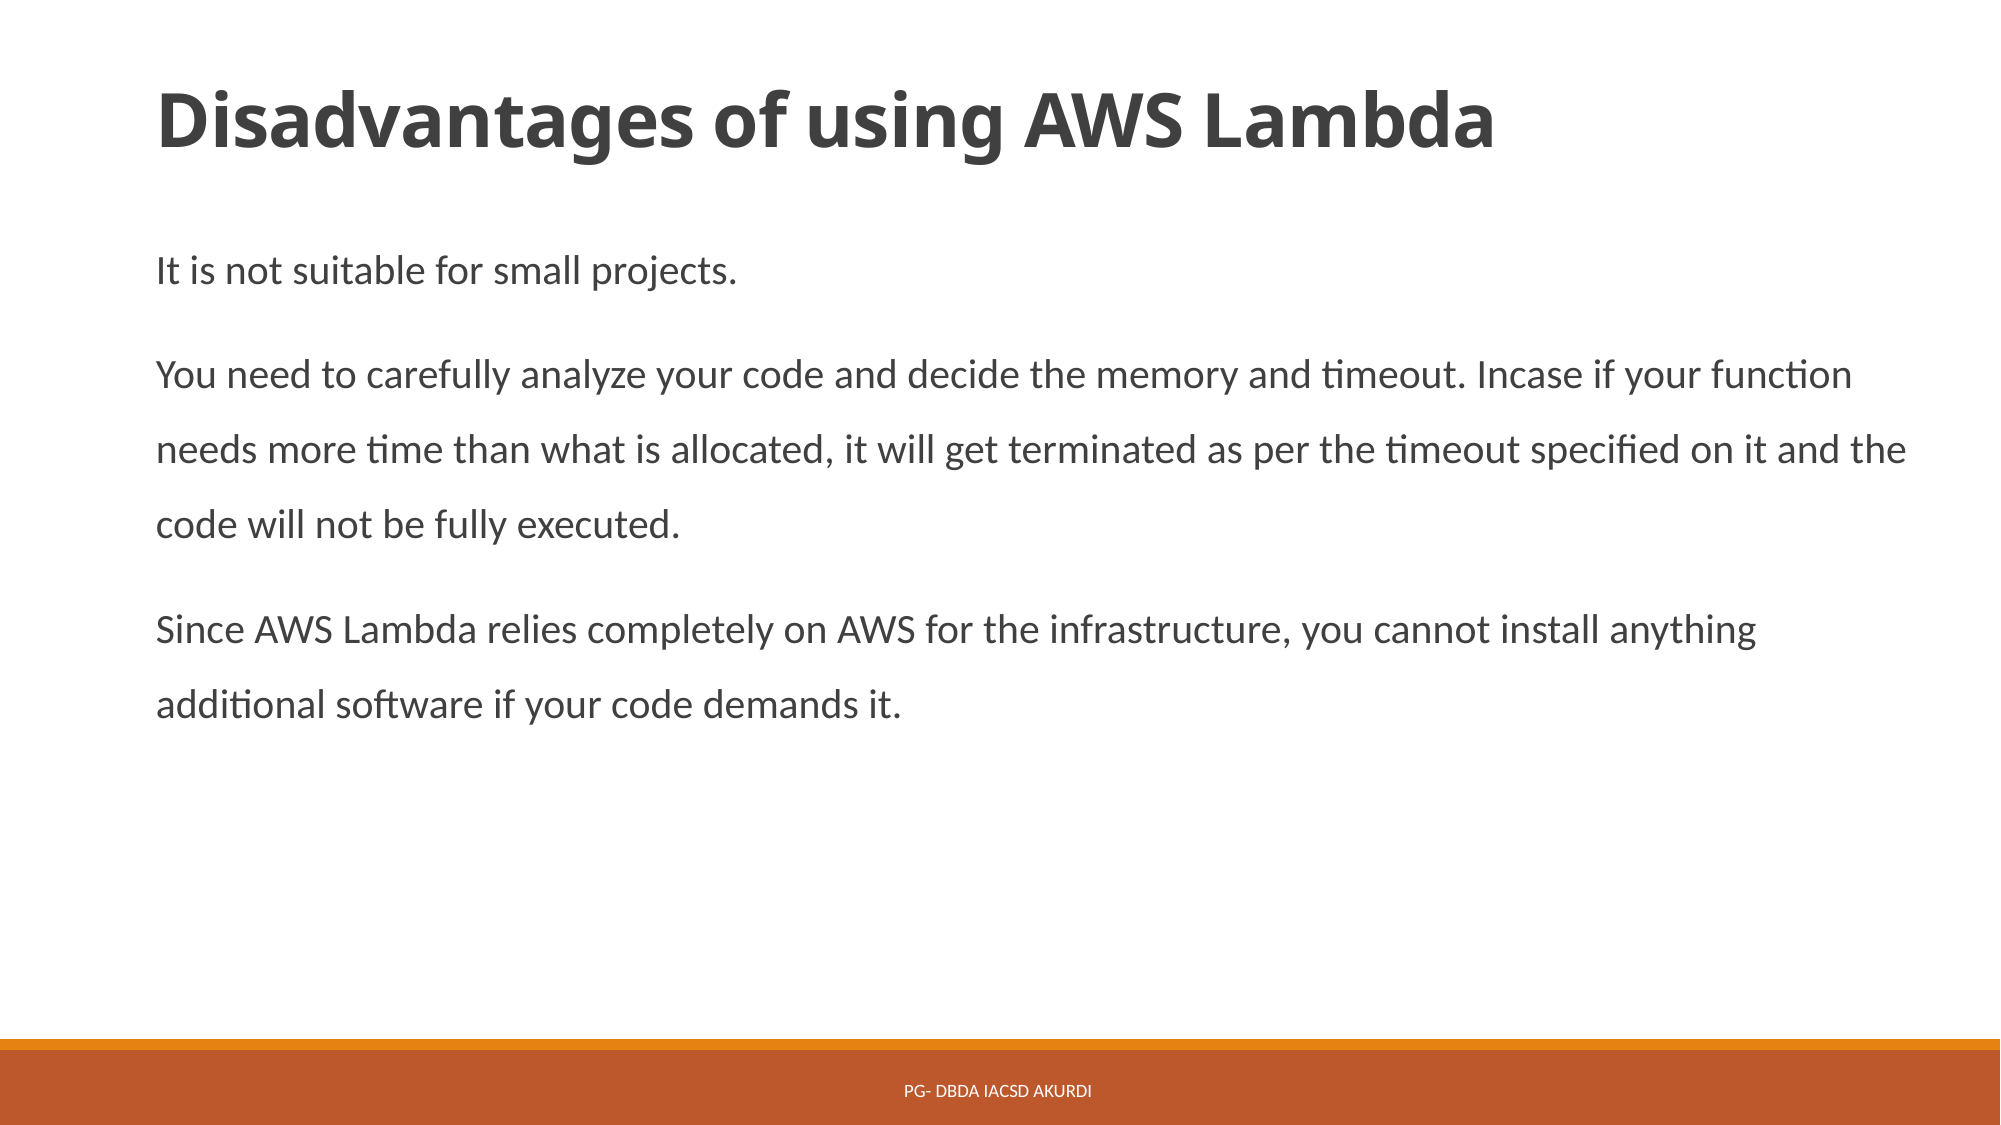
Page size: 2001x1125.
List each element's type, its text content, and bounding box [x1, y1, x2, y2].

list It is not suitable for small projects. You need to carefully analyze your code and decide the memory and timeout. Incase if your function needs more time than what is allocated, it will get terminated as per the timeout specified on it and the code will not be fully executed. Since AWS Lambda relies completely on AWS for the infrastructure, you cannot install anything additional software if your code demands it. [140, 210, 1922, 924]
title Disadvantages of using AWS Lambda [140, 68, 1866, 171]
footer PG- DBDA IACSD Akurdi [604, 1059, 1396, 1120]
